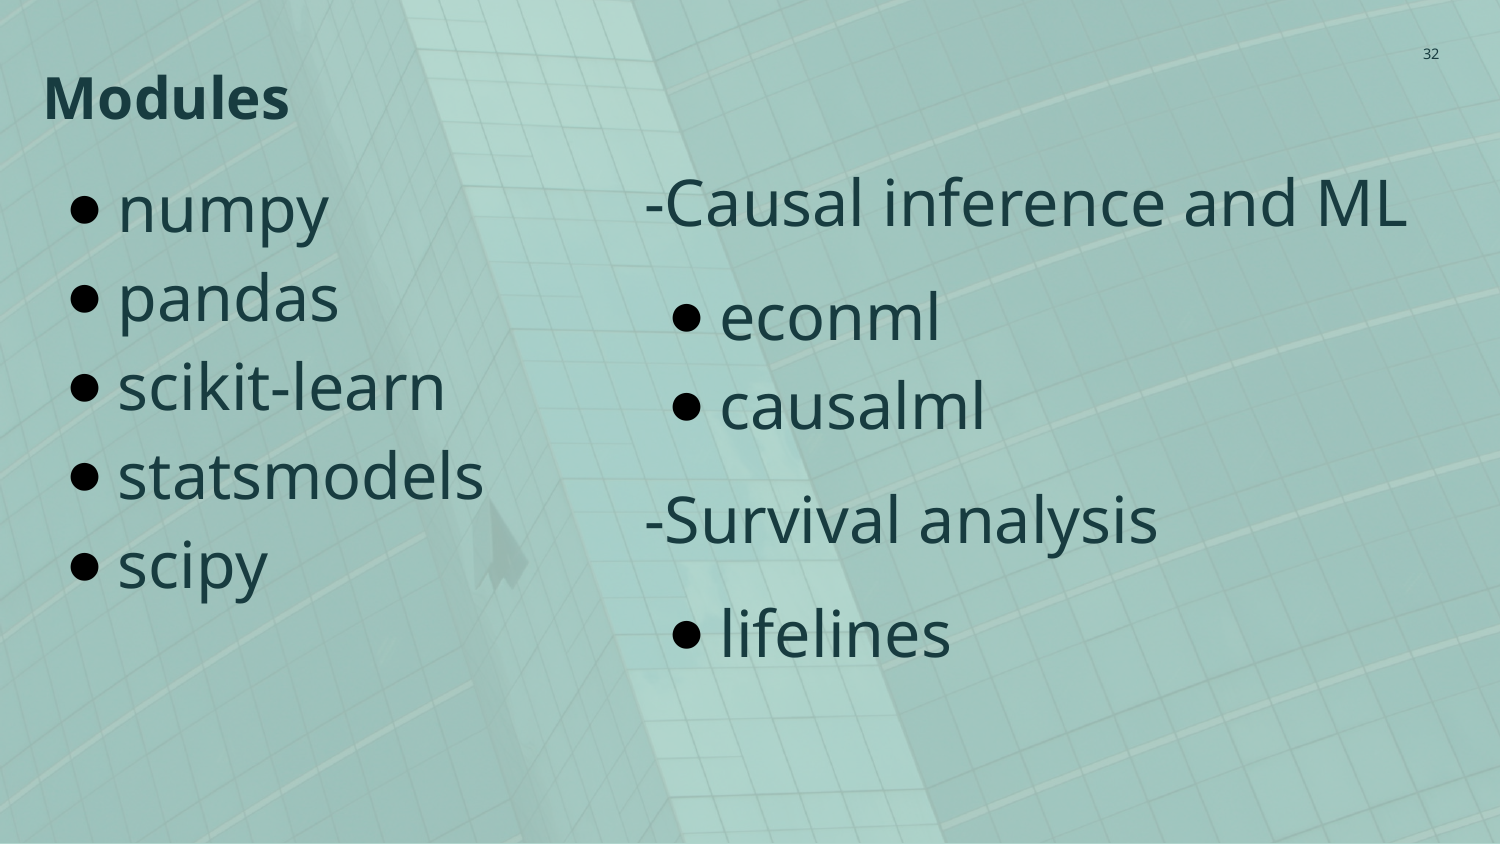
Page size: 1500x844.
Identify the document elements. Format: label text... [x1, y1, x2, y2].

text_box -Causal inference and ML econml causalml -Survival analysis lifelines [629, 134, 1485, 686]
title Modules numpy pandas scikit-learn statsmodels scipy [42, 174, 838, 785]
slide_number 32 [1349, 35, 1440, 75]
